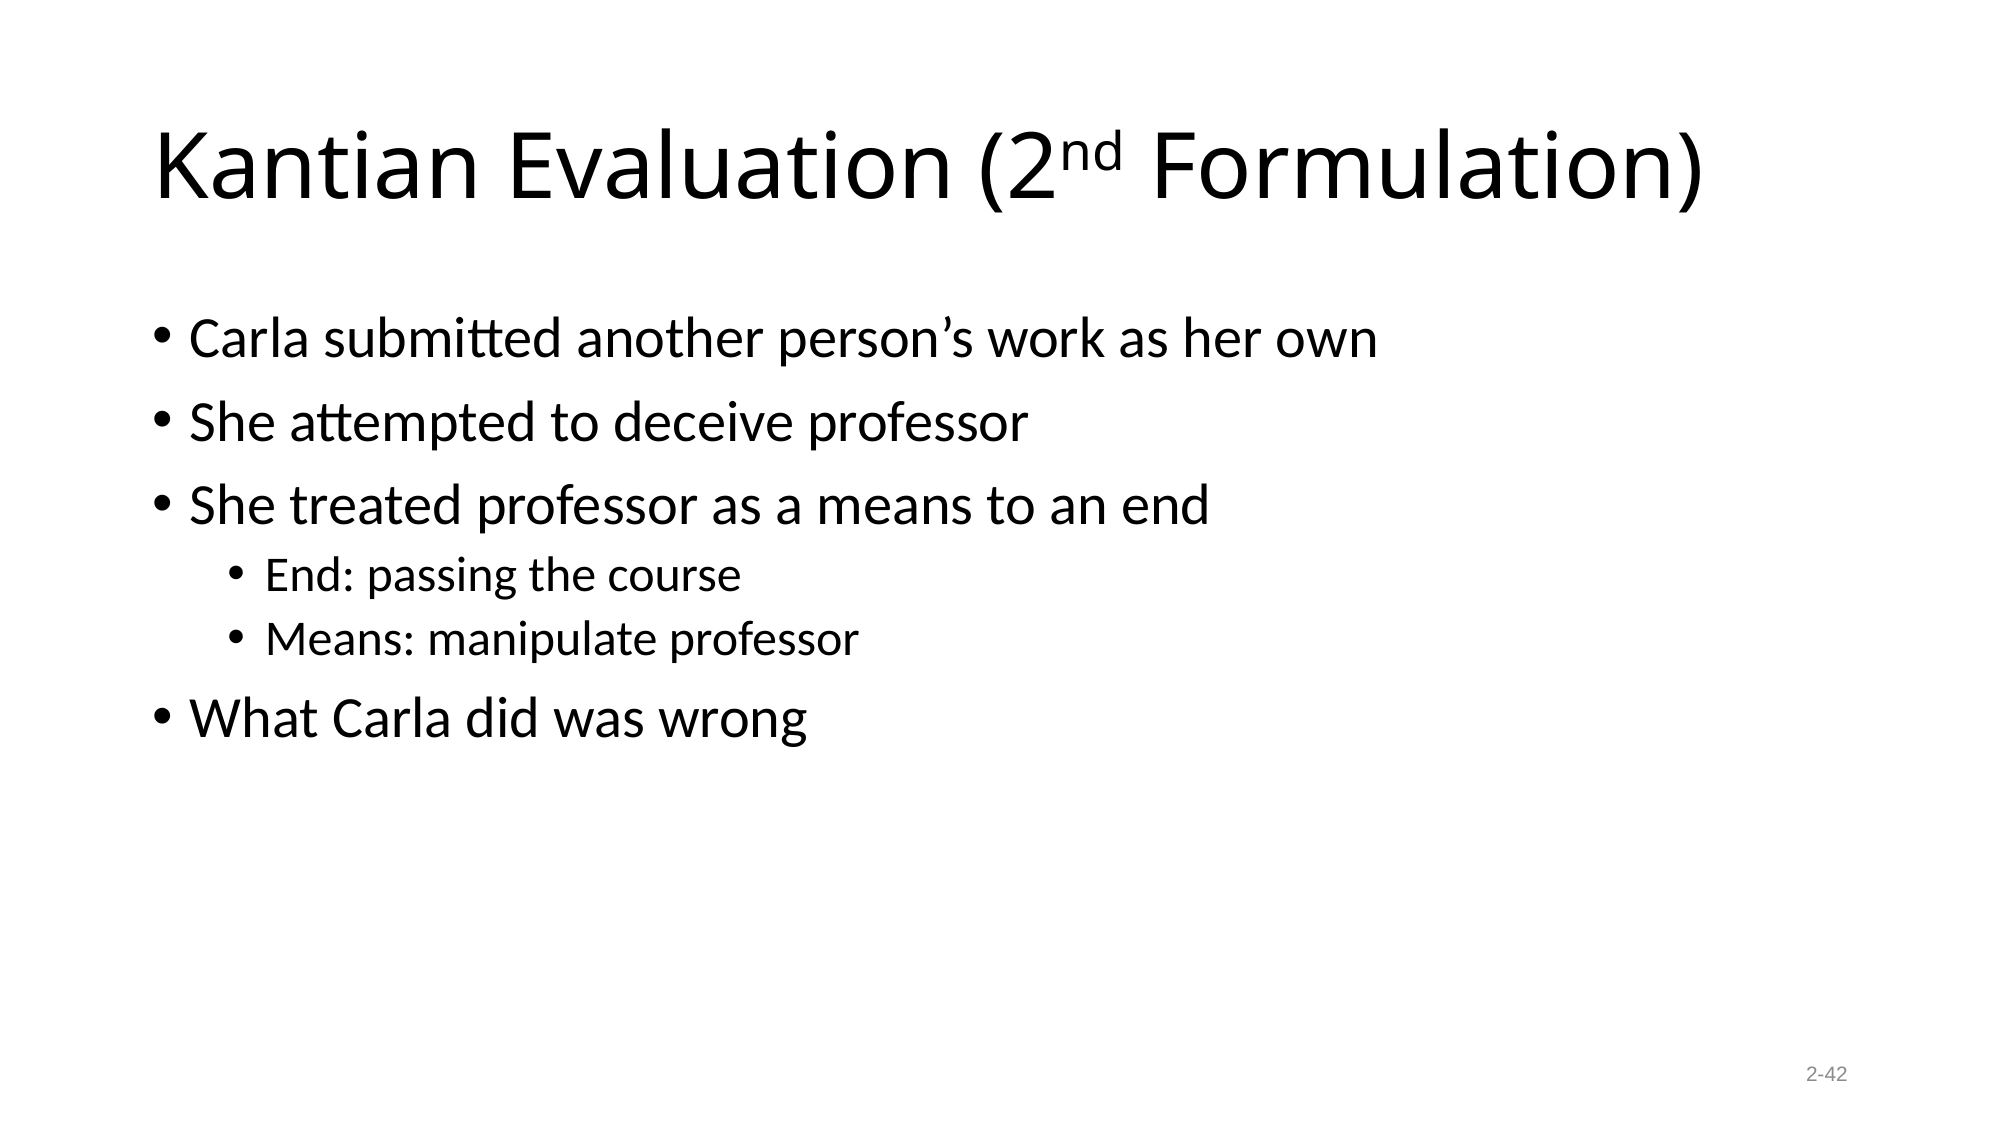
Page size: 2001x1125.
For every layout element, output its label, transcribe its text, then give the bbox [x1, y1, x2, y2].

slide_number 2-42 [1412, 1042, 1863, 1103]
list Carla submitted another person’s work as her own She attempted to deceive professor She treated professor as a means to an end End: passing the course Means: manipulate professor What Carla did was wrong [137, 299, 1863, 1014]
title Kantian Evaluation (2nd Formulation) [137, 59, 1863, 278]
